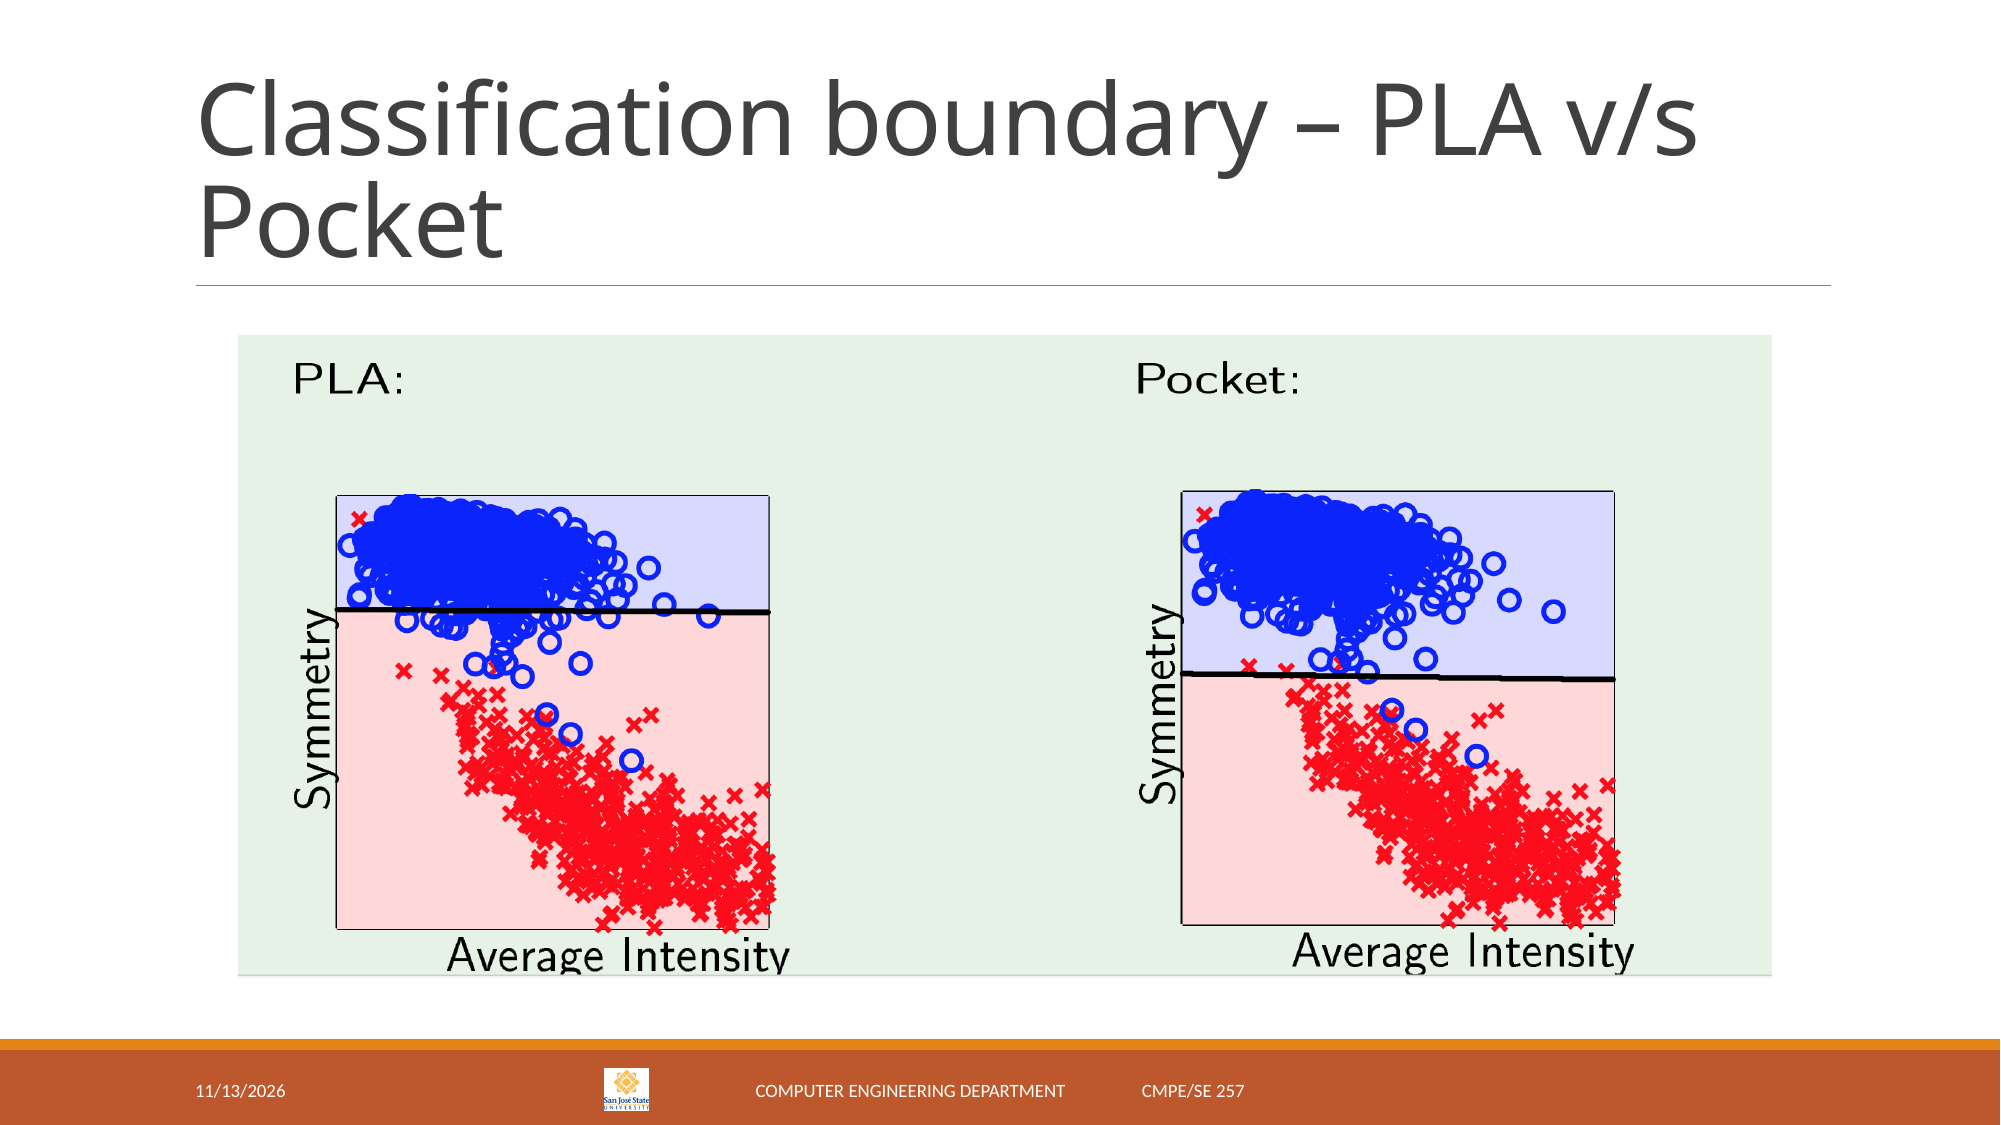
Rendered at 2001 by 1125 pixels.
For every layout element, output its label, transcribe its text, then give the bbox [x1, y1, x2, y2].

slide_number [180, 1059, 586, 1120]
title Classification boundary – PLA v/s Pocket [180, 47, 1830, 285]
picture [237, 335, 1773, 978]
footer Computer Engineering Department CMPE/SE 257 [604, 1059, 1396, 1120]
